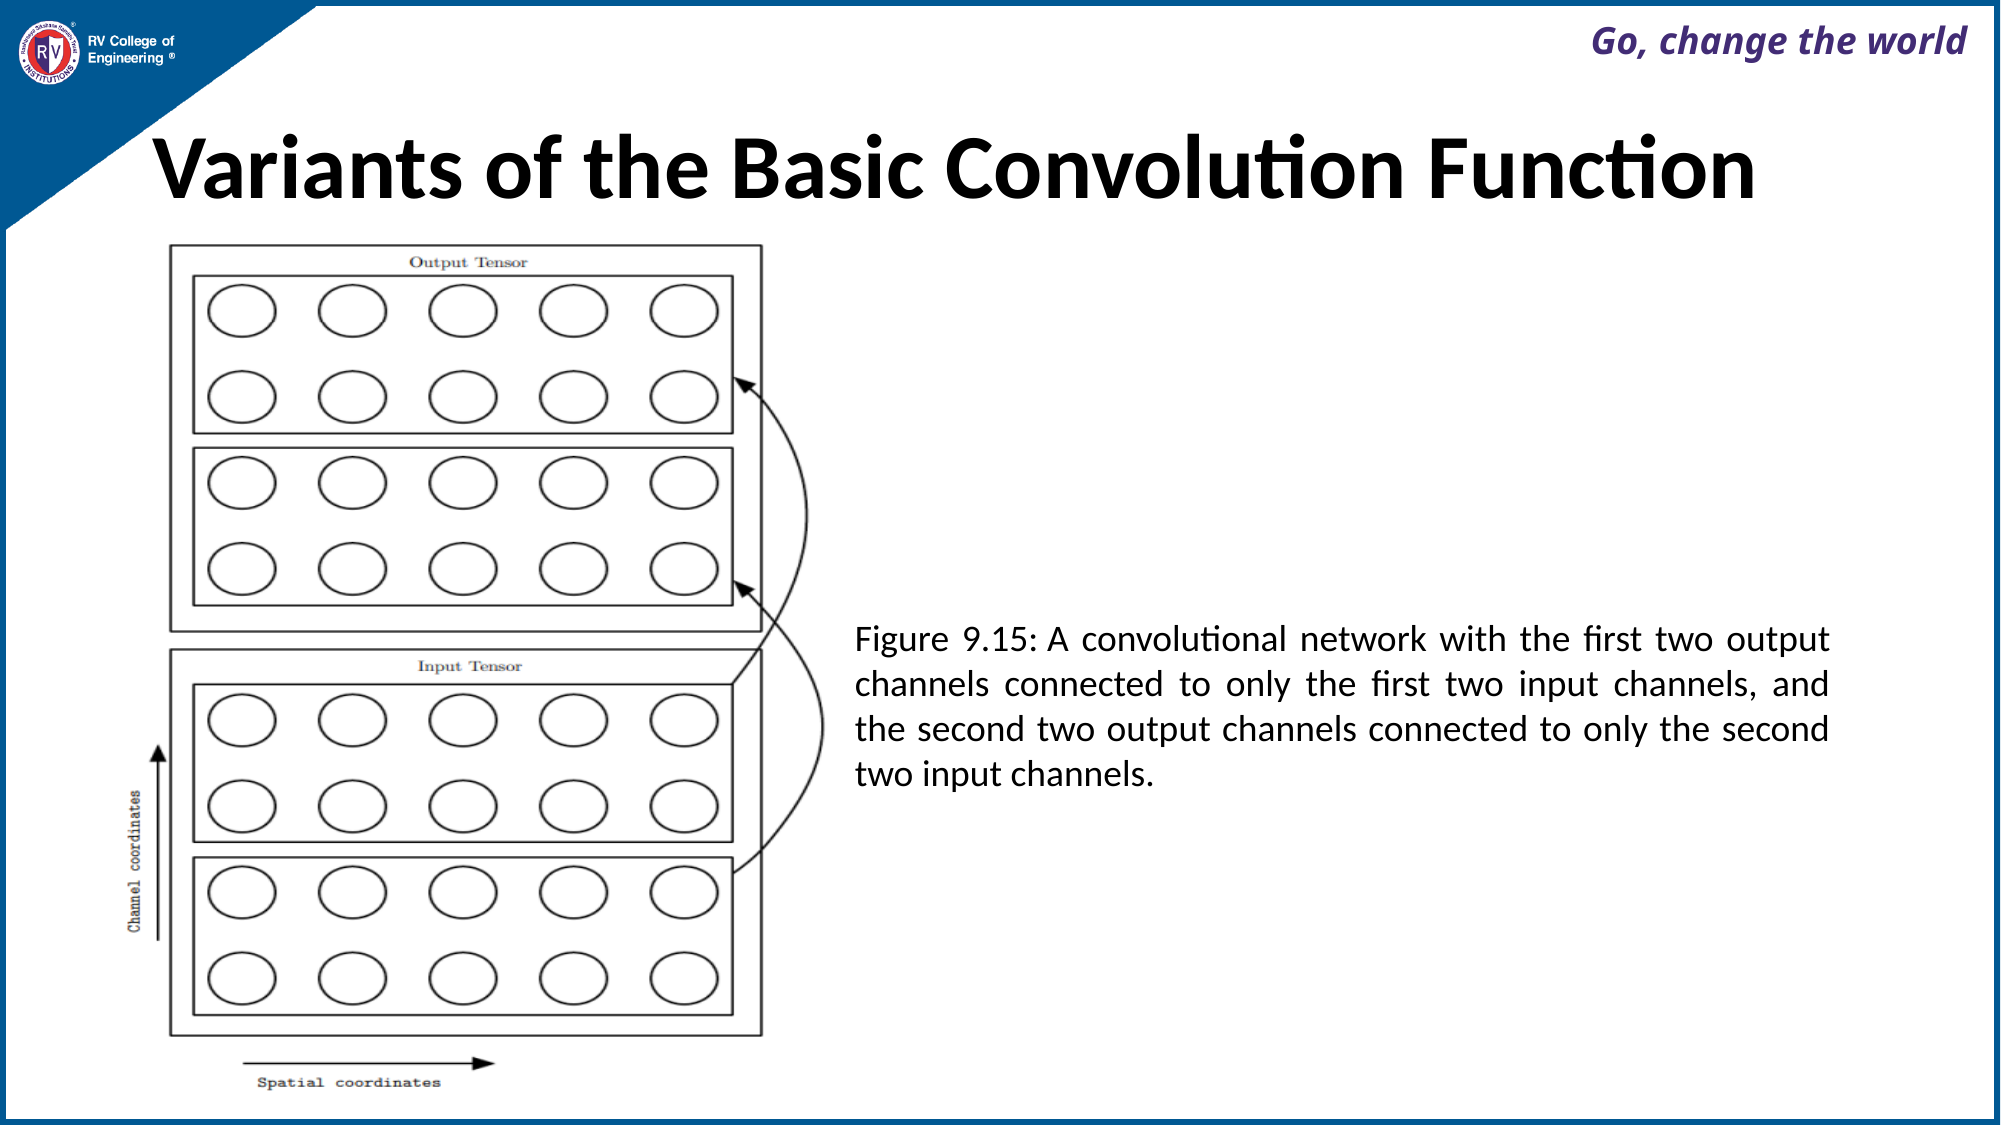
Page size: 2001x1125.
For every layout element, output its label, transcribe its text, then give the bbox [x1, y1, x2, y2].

picture [2, 6, 840, 1100]
text_box Figure 9.15: A convolutional network with the first two output channels connected to only the first two input channels, and the second two output channels connected to only the second two input channels. [845, 606, 1846, 802]
title Variants of the Basic Convolution Function [137, 59, 1863, 278]
